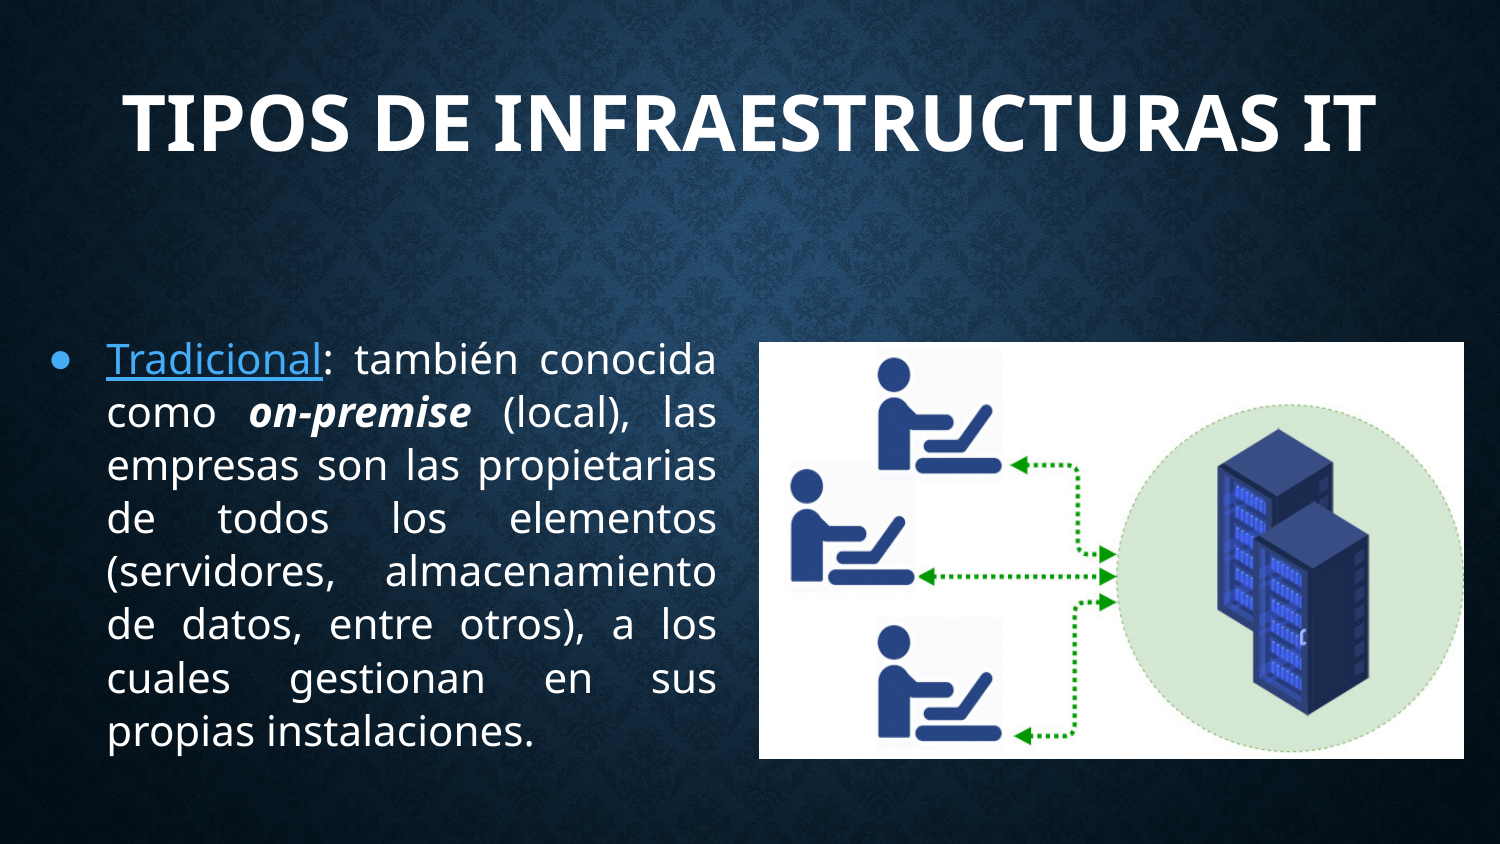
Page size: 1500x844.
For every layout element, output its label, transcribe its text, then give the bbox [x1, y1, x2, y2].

list Tradicional: también conocida como on-premise (local), las empresas son las propietarias de todos los elementos (servidores, almacenamiento de datos, entre otros), a los cuales gestionan en sus propias instalaciones. [16, 314, 733, 787]
title Tipos de infraestructuras IT [75, 69, 1425, 206]
picture [758, 342, 1465, 759]
